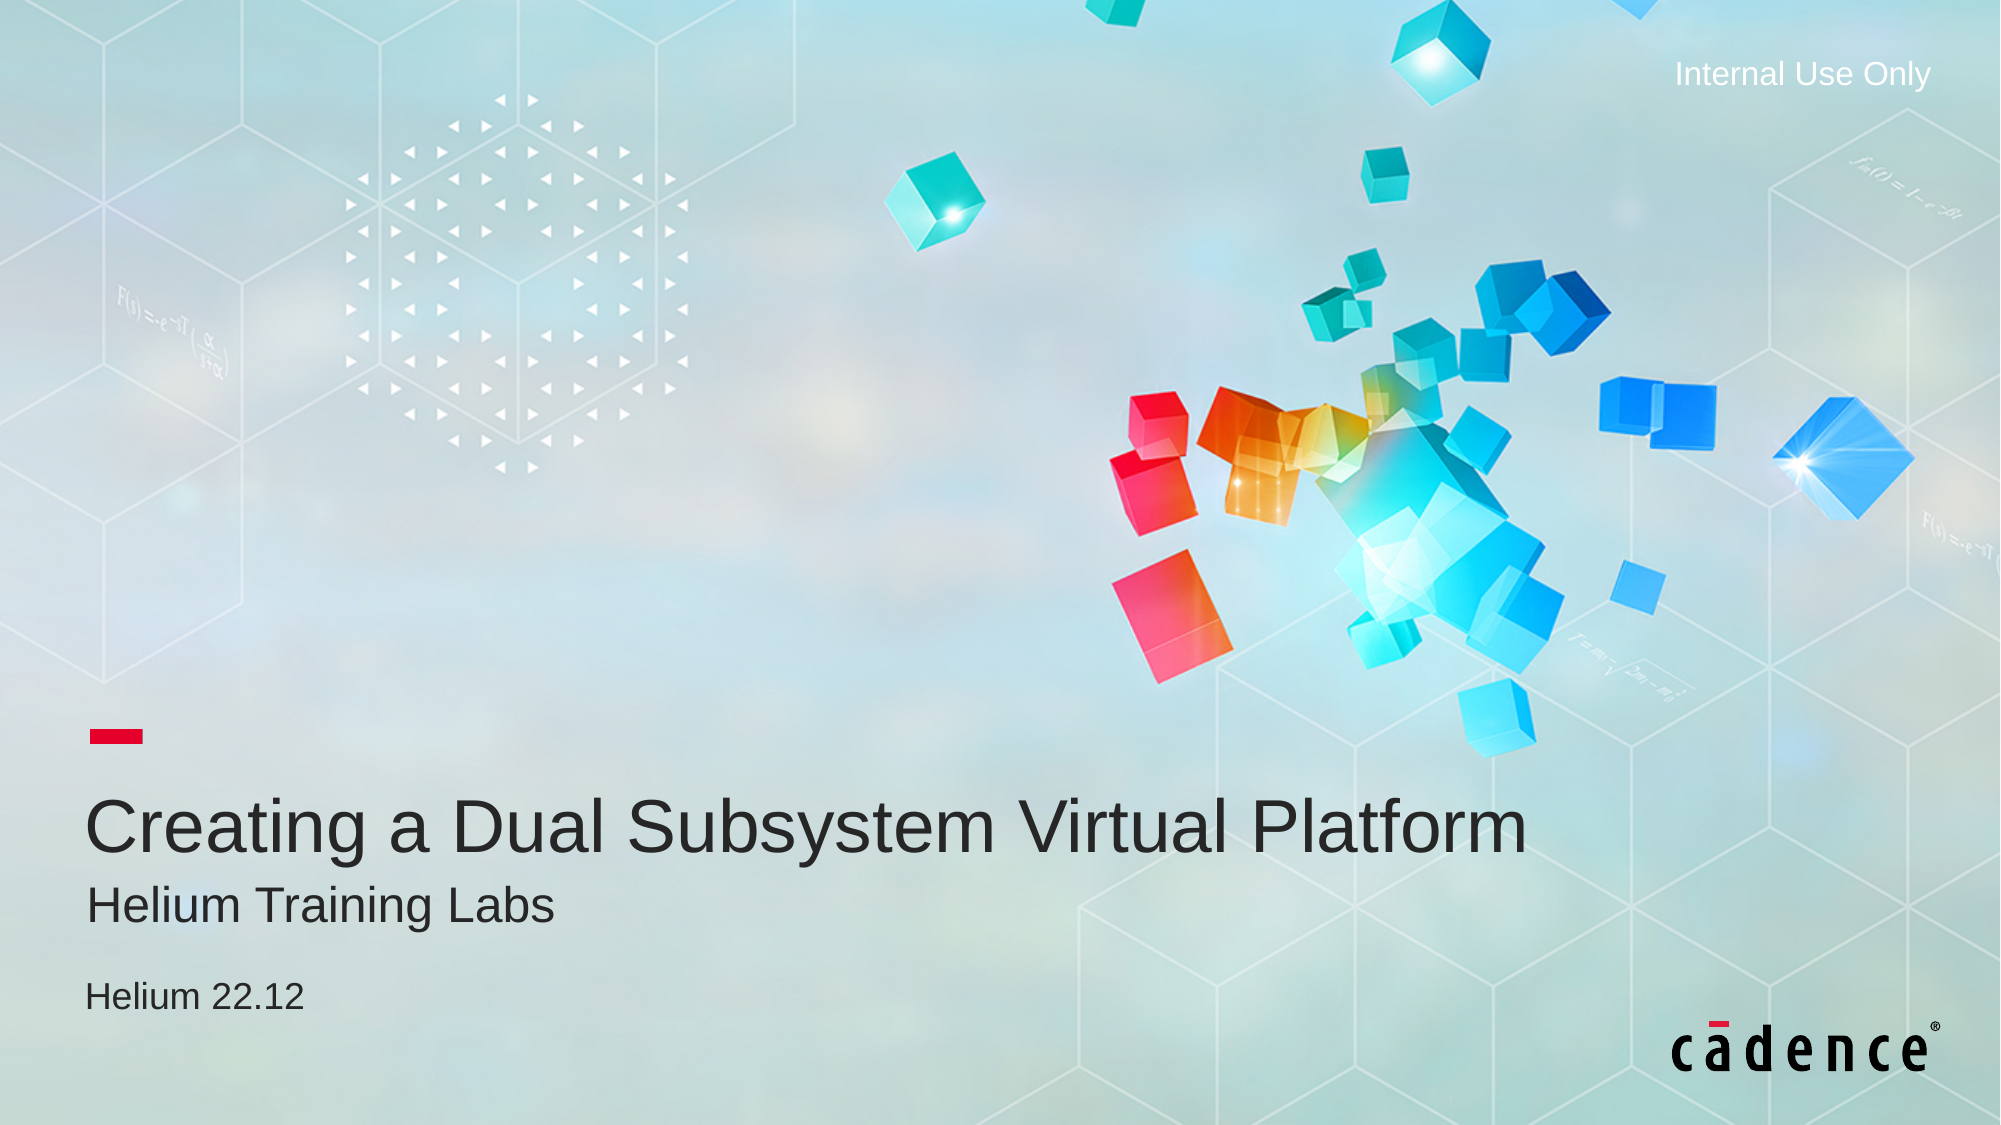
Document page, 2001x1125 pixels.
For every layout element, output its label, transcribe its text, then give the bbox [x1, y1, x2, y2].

title Creating a Dual Subsystem Virtual Platform [69, 780, 1899, 873]
picture [0, 0, 2001, 1125]
subtitle Helium Training Labs [86, 872, 1916, 936]
list Helium 22.12 [69, 964, 1899, 1114]
